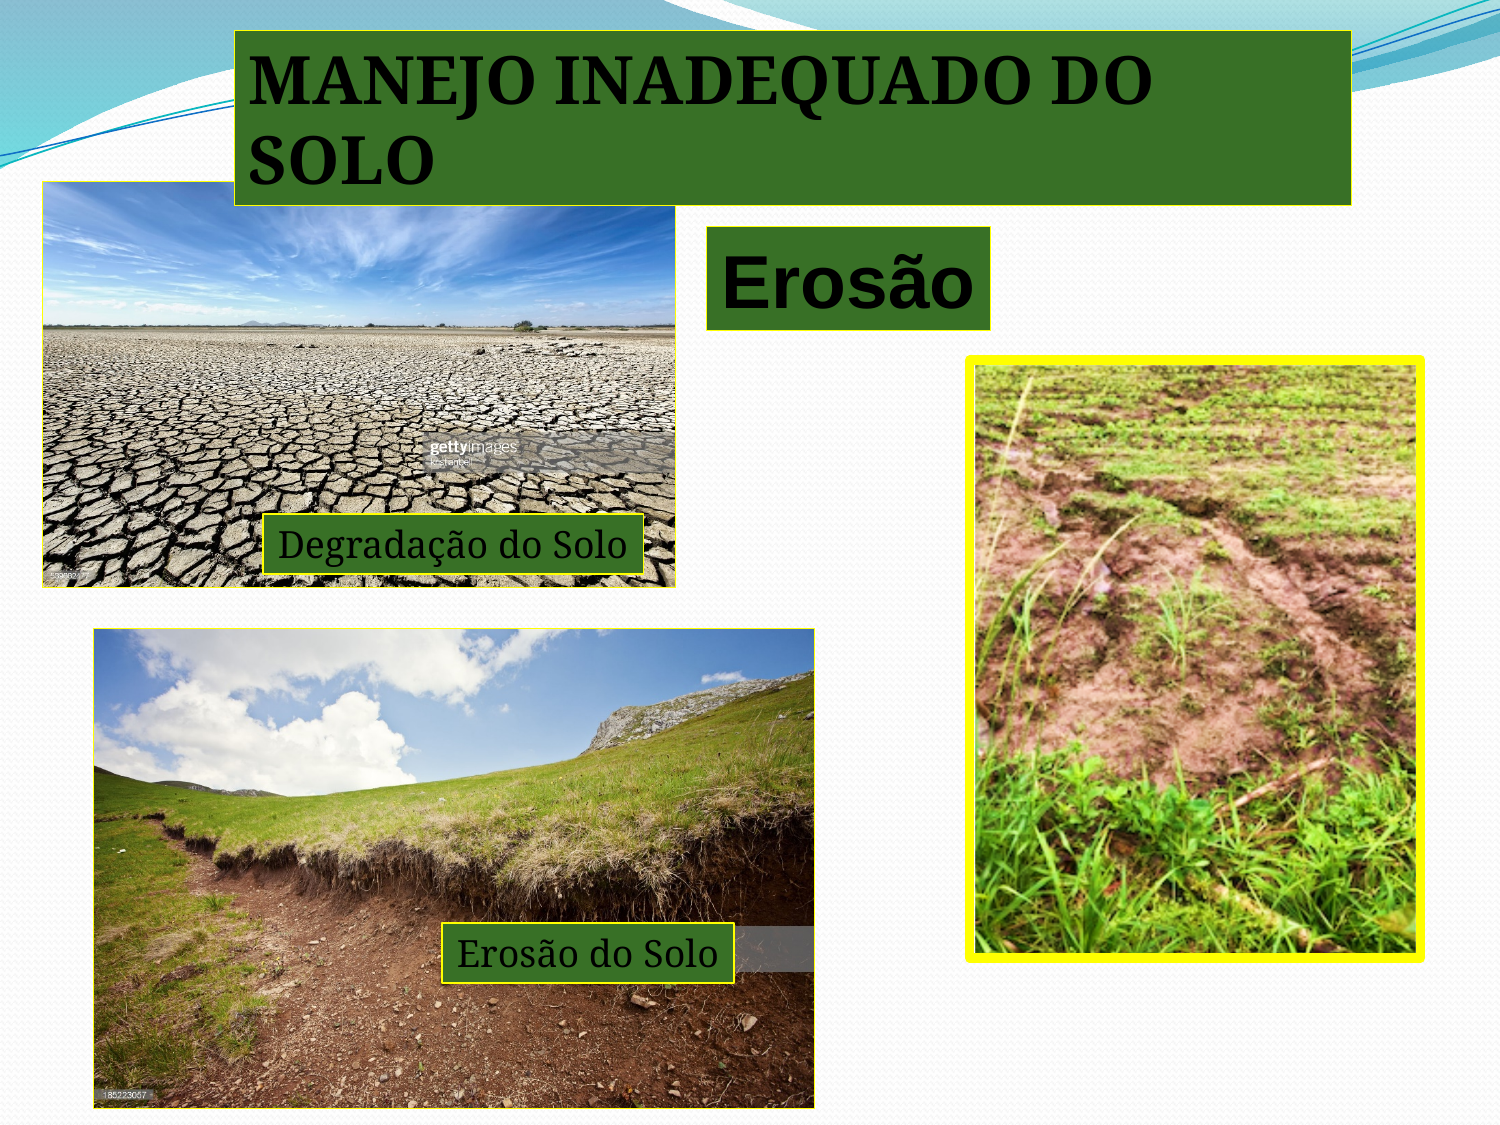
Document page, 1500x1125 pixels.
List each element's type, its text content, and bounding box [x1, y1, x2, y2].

picture [93, 627, 815, 1109]
picture [900, 366, 1490, 881]
text_box Erosão [706, 226, 991, 331]
picture [42, 181, 676, 589]
text_box MANEJO INADEQUADO DO SOLO [234, 30, 1352, 206]
picture [976, 890, 1415, 953]
